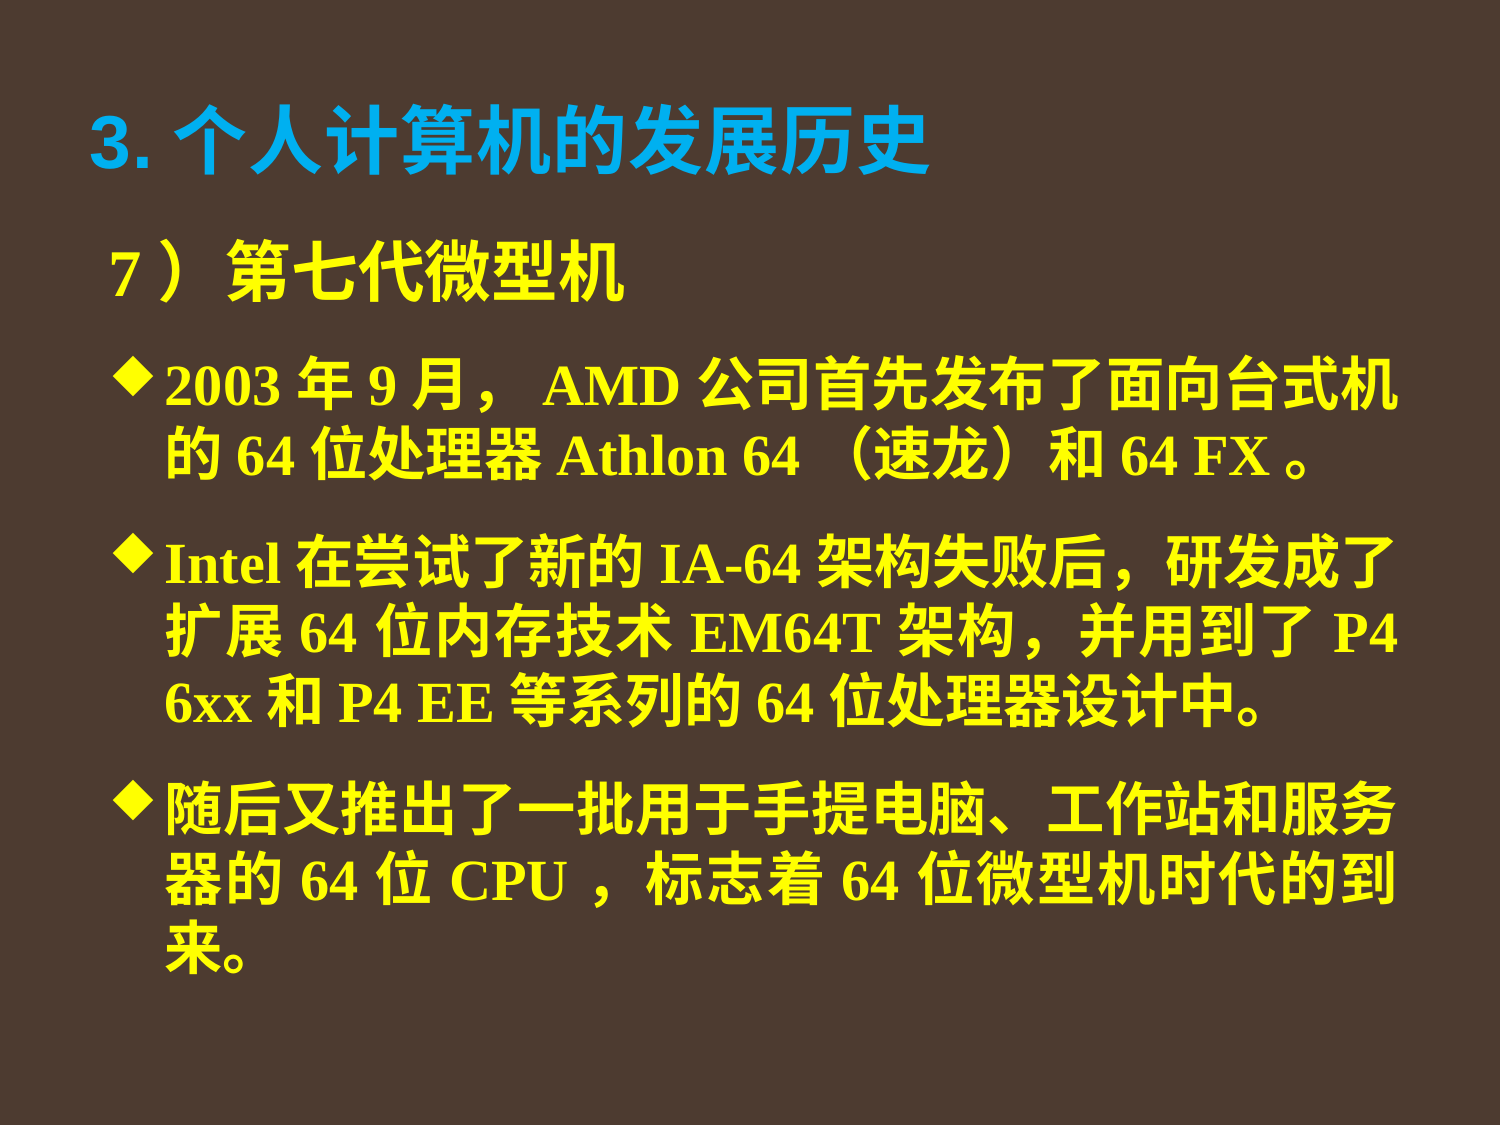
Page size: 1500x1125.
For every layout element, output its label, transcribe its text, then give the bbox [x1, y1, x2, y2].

title 3.个人计算机的发展历史 [75, 45, 1351, 233]
list 7）第七代微型机 2003年9月，AMD公司首先发布了面向台式机的64位处理器Athlon 64（速龙）和64 FX。 Intel在尝试了新的IA-64架构失败后，研发成了扩展64位内存技术EM64T架构，并用到了P4 6xx和P4 EE等系列的64位处理器设计中。 随后又推出了一批用于手提电脑、工作站和服务器的64位CPU，标志着64位微型机时代的到来。 [93, 222, 1414, 994]
